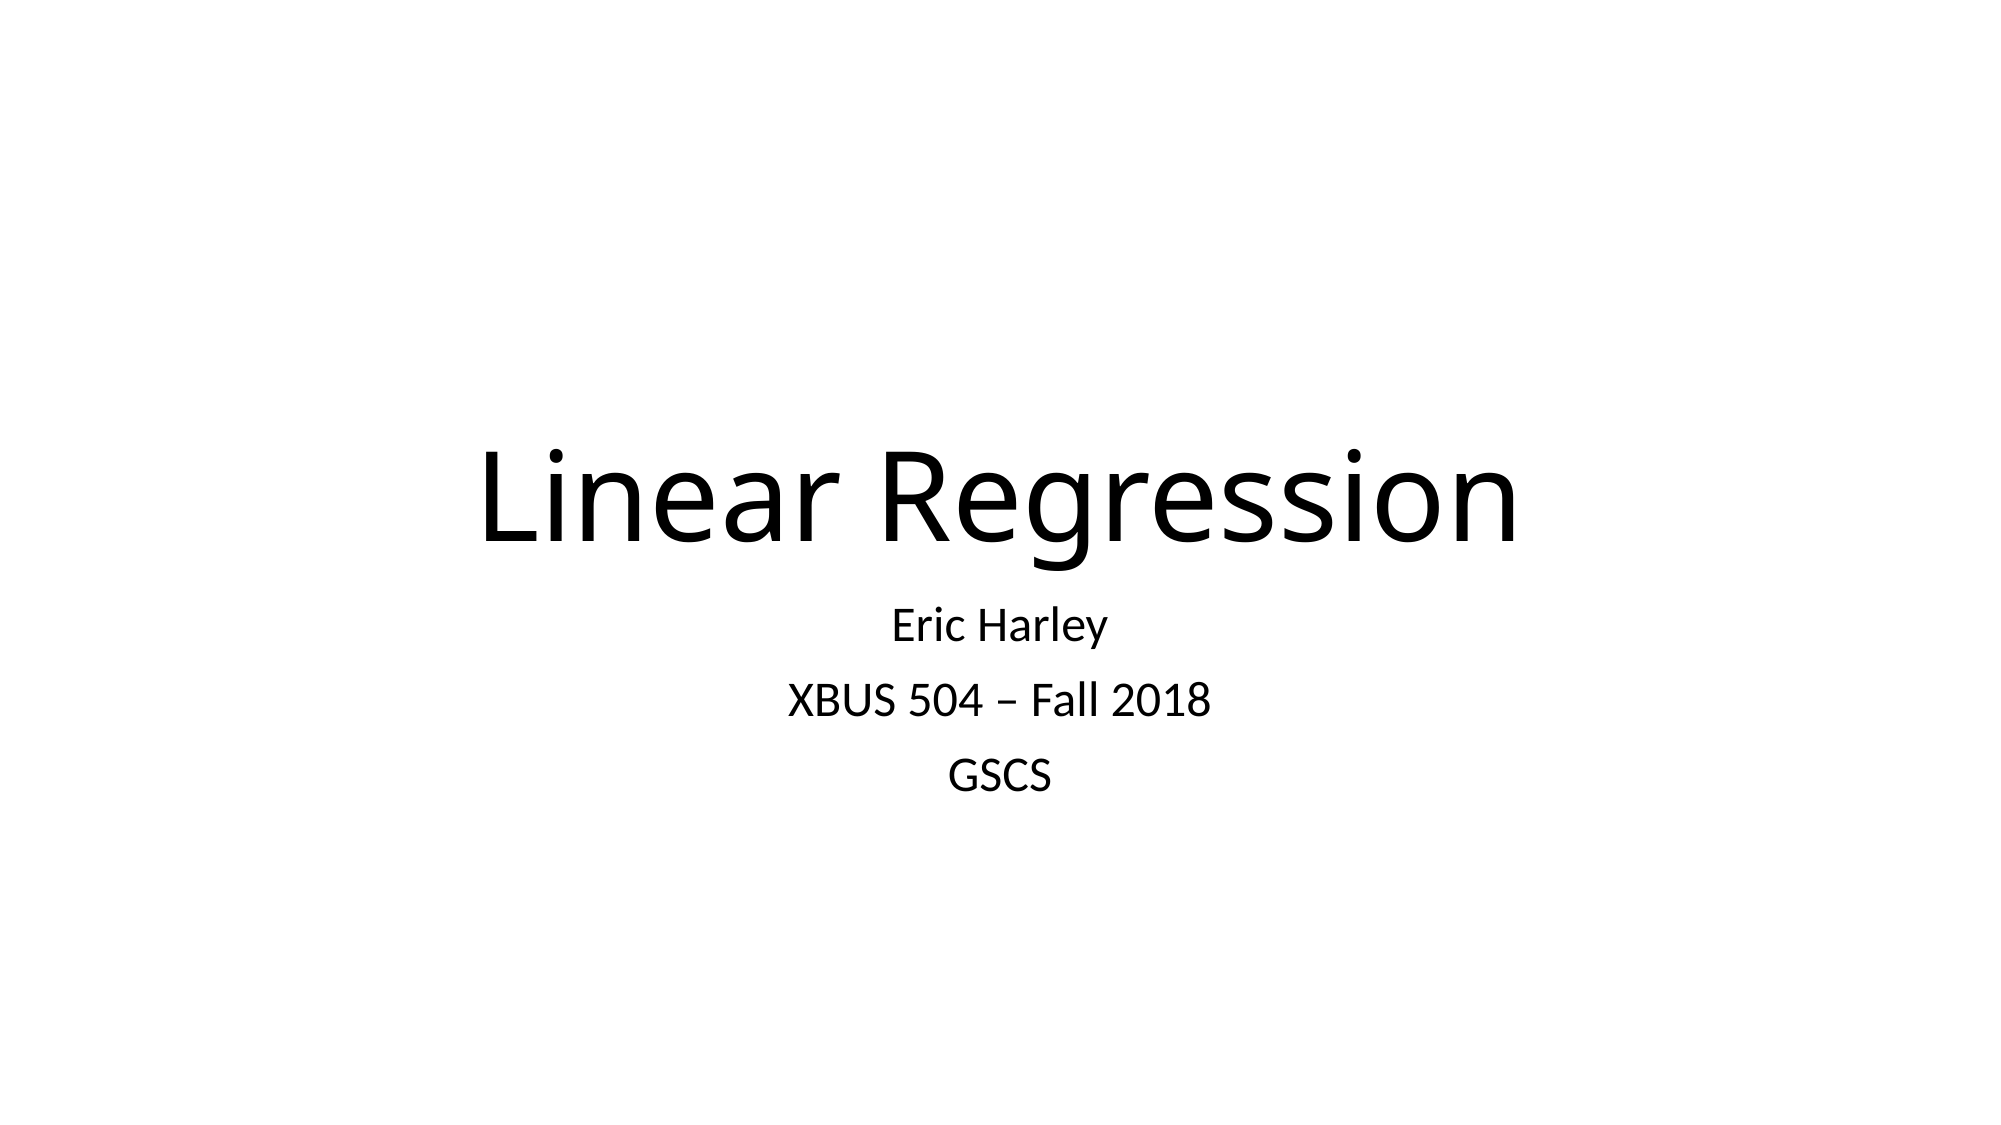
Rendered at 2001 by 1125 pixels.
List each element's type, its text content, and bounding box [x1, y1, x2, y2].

title Linear Regression [249, 184, 1750, 576]
subtitle Eric Harley XBUS 504 – Fall 2018 GSCS [249, 590, 1750, 863]
